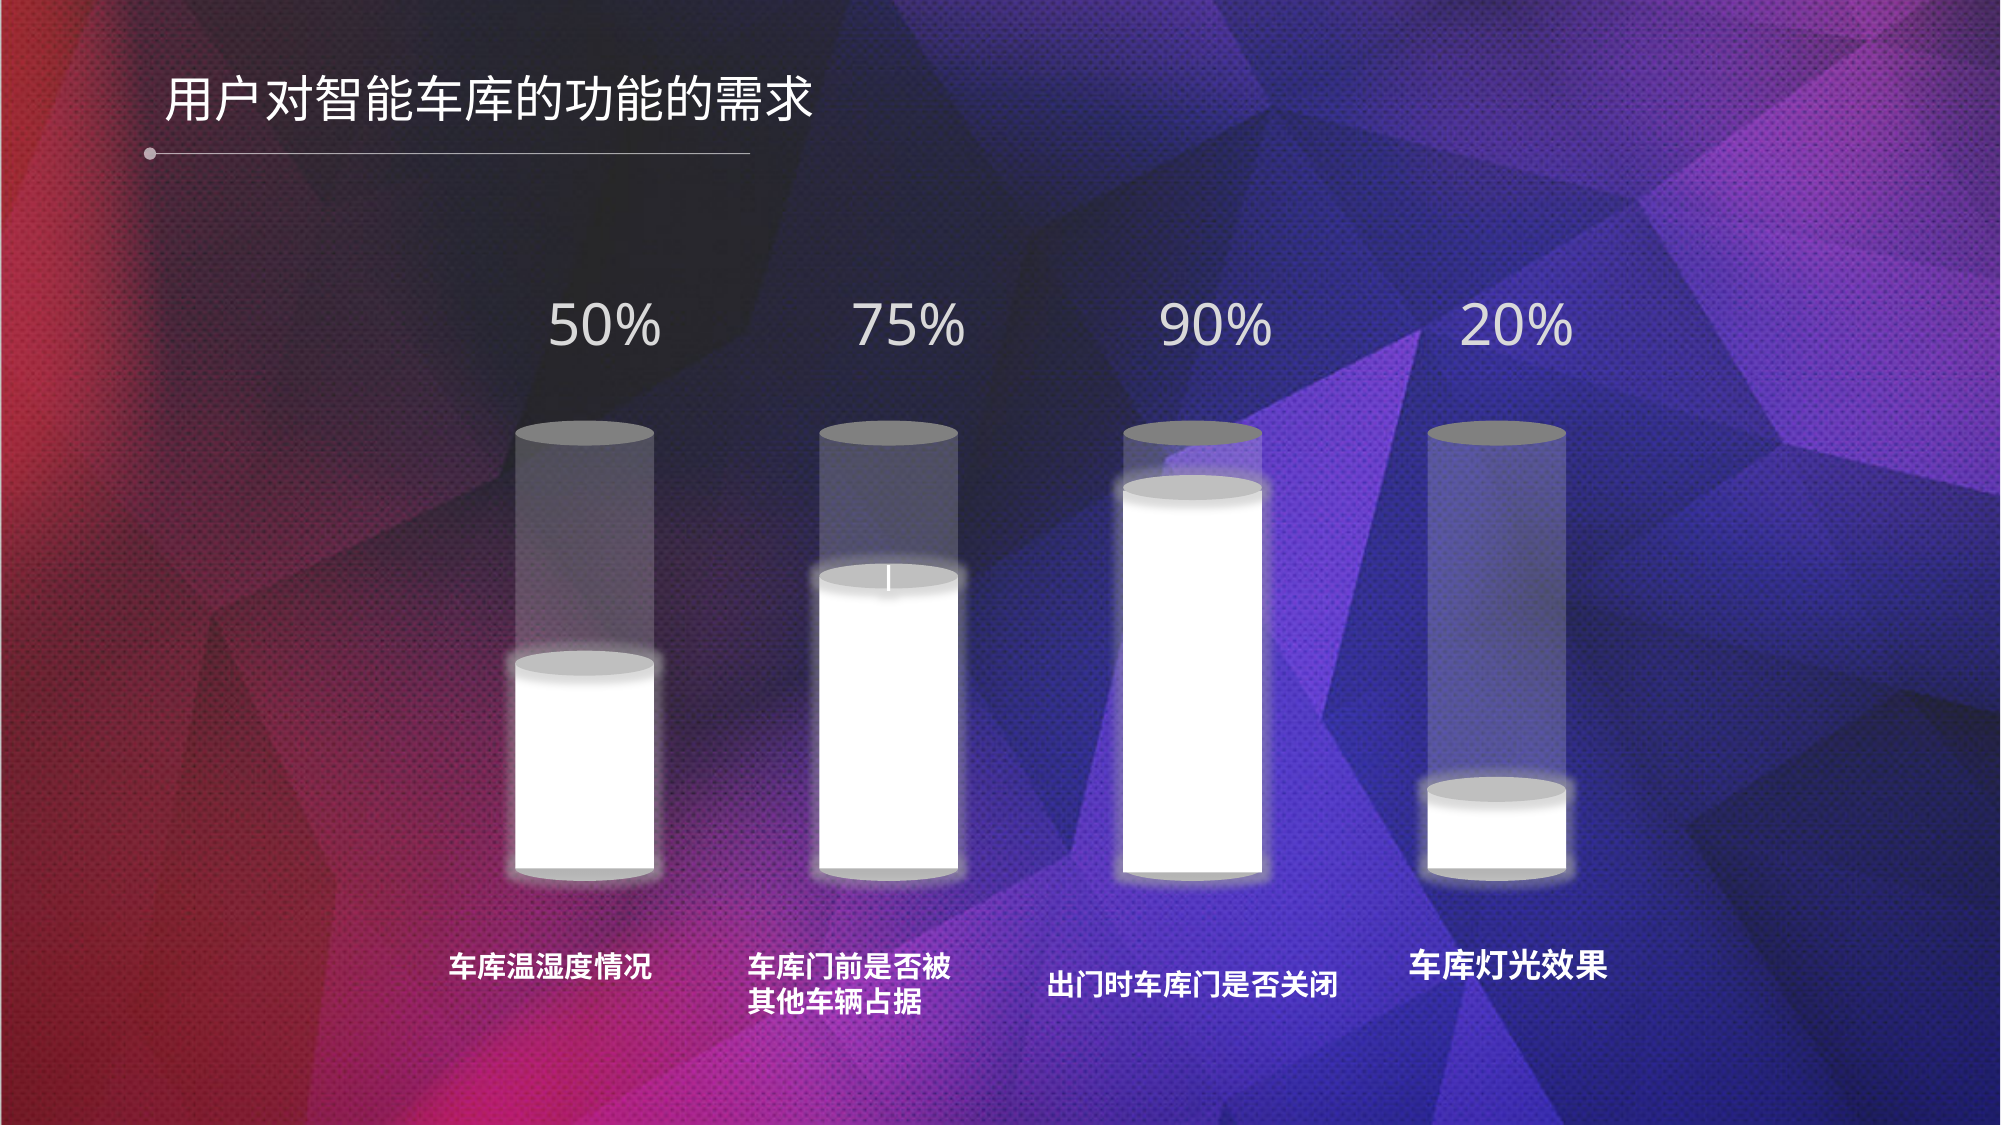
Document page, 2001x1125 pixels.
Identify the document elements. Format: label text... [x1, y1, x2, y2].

text_box 车库灯光效果 [1394, 936, 1624, 992]
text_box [515, 420, 1567, 881]
text_box 车库温湿度情况 [433, 940, 668, 991]
text_box 20% [1444, 279, 1590, 365]
picture [0, 0, 2001, 1125]
text_box 90% [1143, 279, 1289, 365]
text_box 用户对智能车库的功能的需求 [149, 60, 1001, 135]
text_box 出门时车库门是否关闭 [1031, 958, 1354, 1009]
text_box 50% [532, 279, 678, 365]
text_box 车库门前是否被 其他车辆占据 [732, 940, 967, 1026]
text_box 75% [837, 279, 982, 365]
